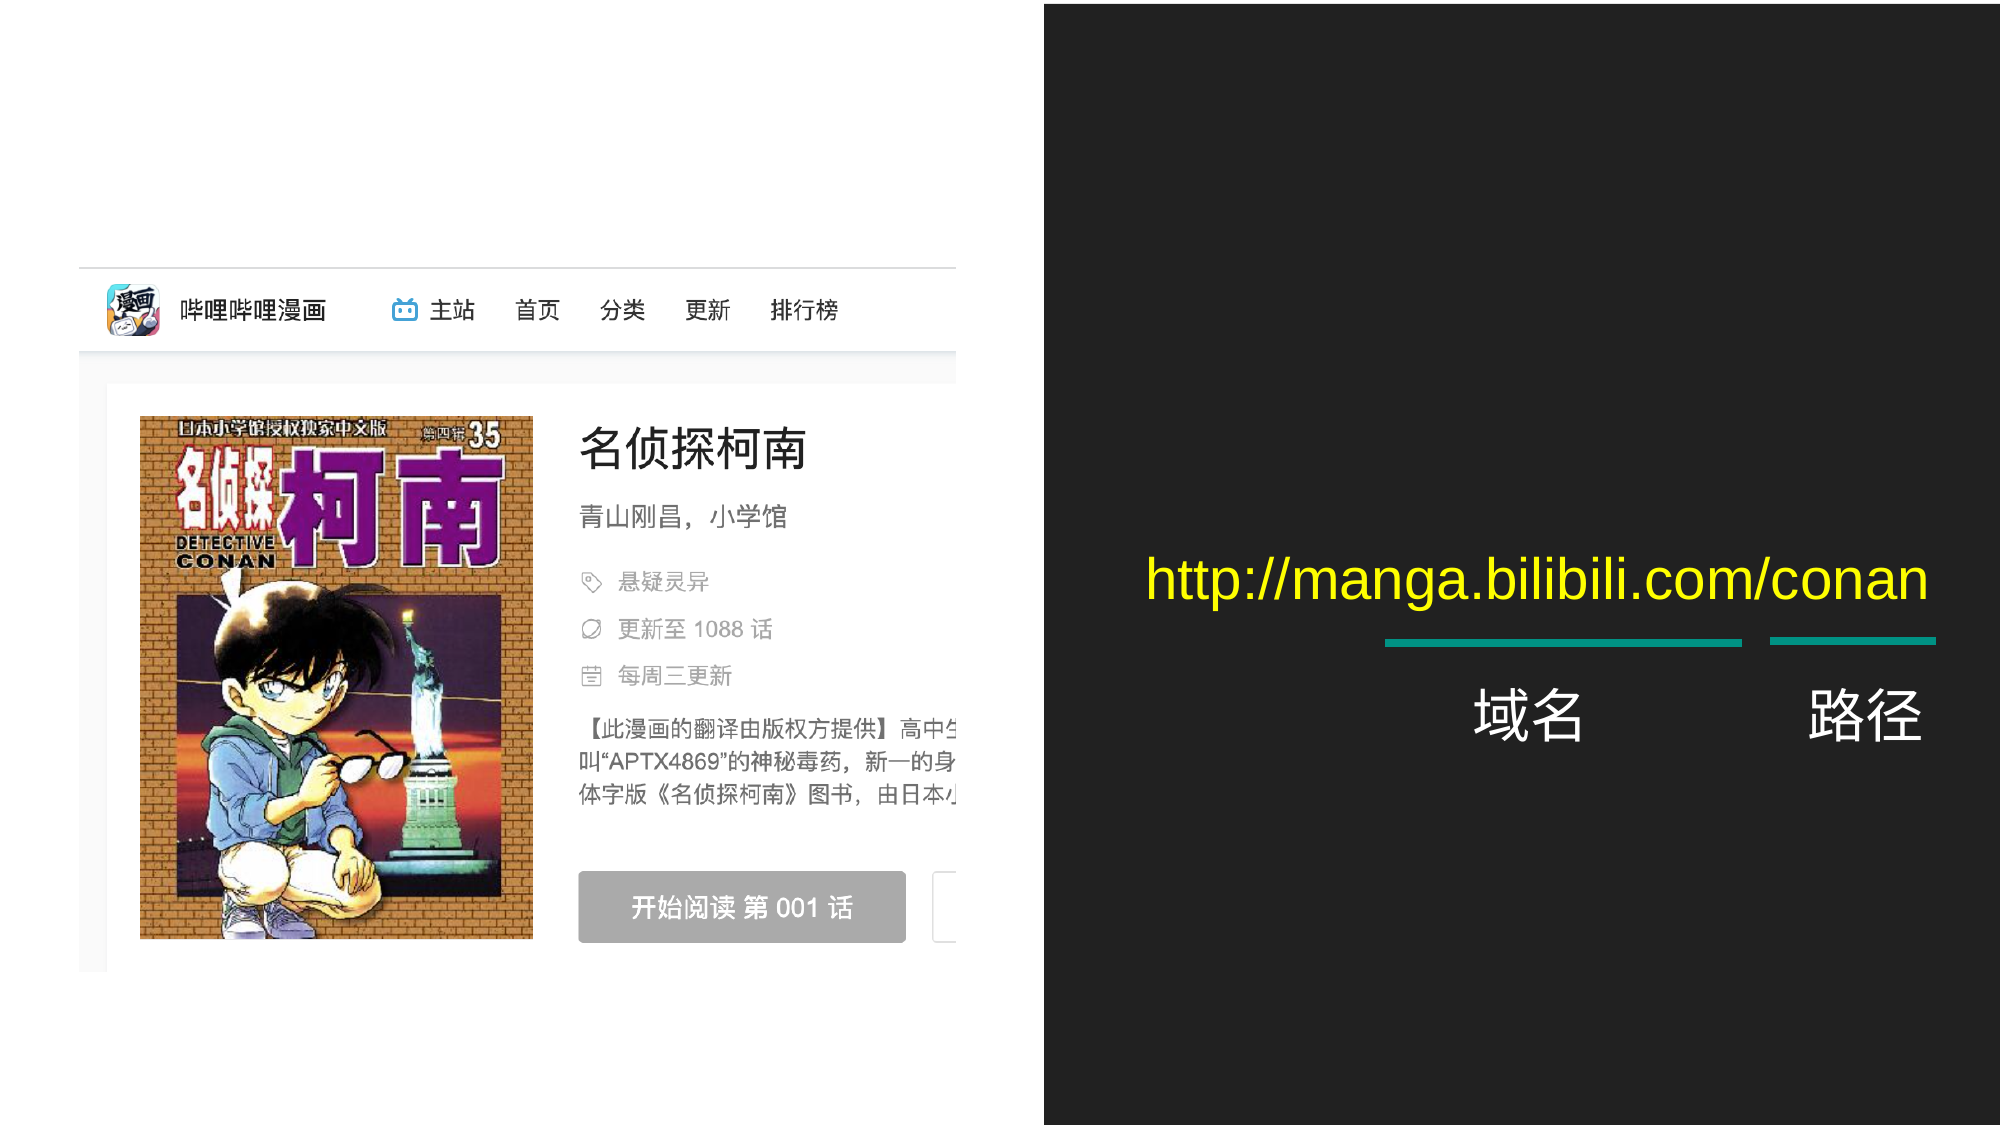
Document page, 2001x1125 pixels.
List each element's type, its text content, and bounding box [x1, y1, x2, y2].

text_box http://manga.bilibili.com/conan [1092, 533, 1984, 619]
picture [79, 266, 957, 972]
text_box 路径 [1567, 671, 2000, 757]
text_box [1044, 3, 2000, 1125]
text_box 域名 [1233, 671, 1567, 757]
